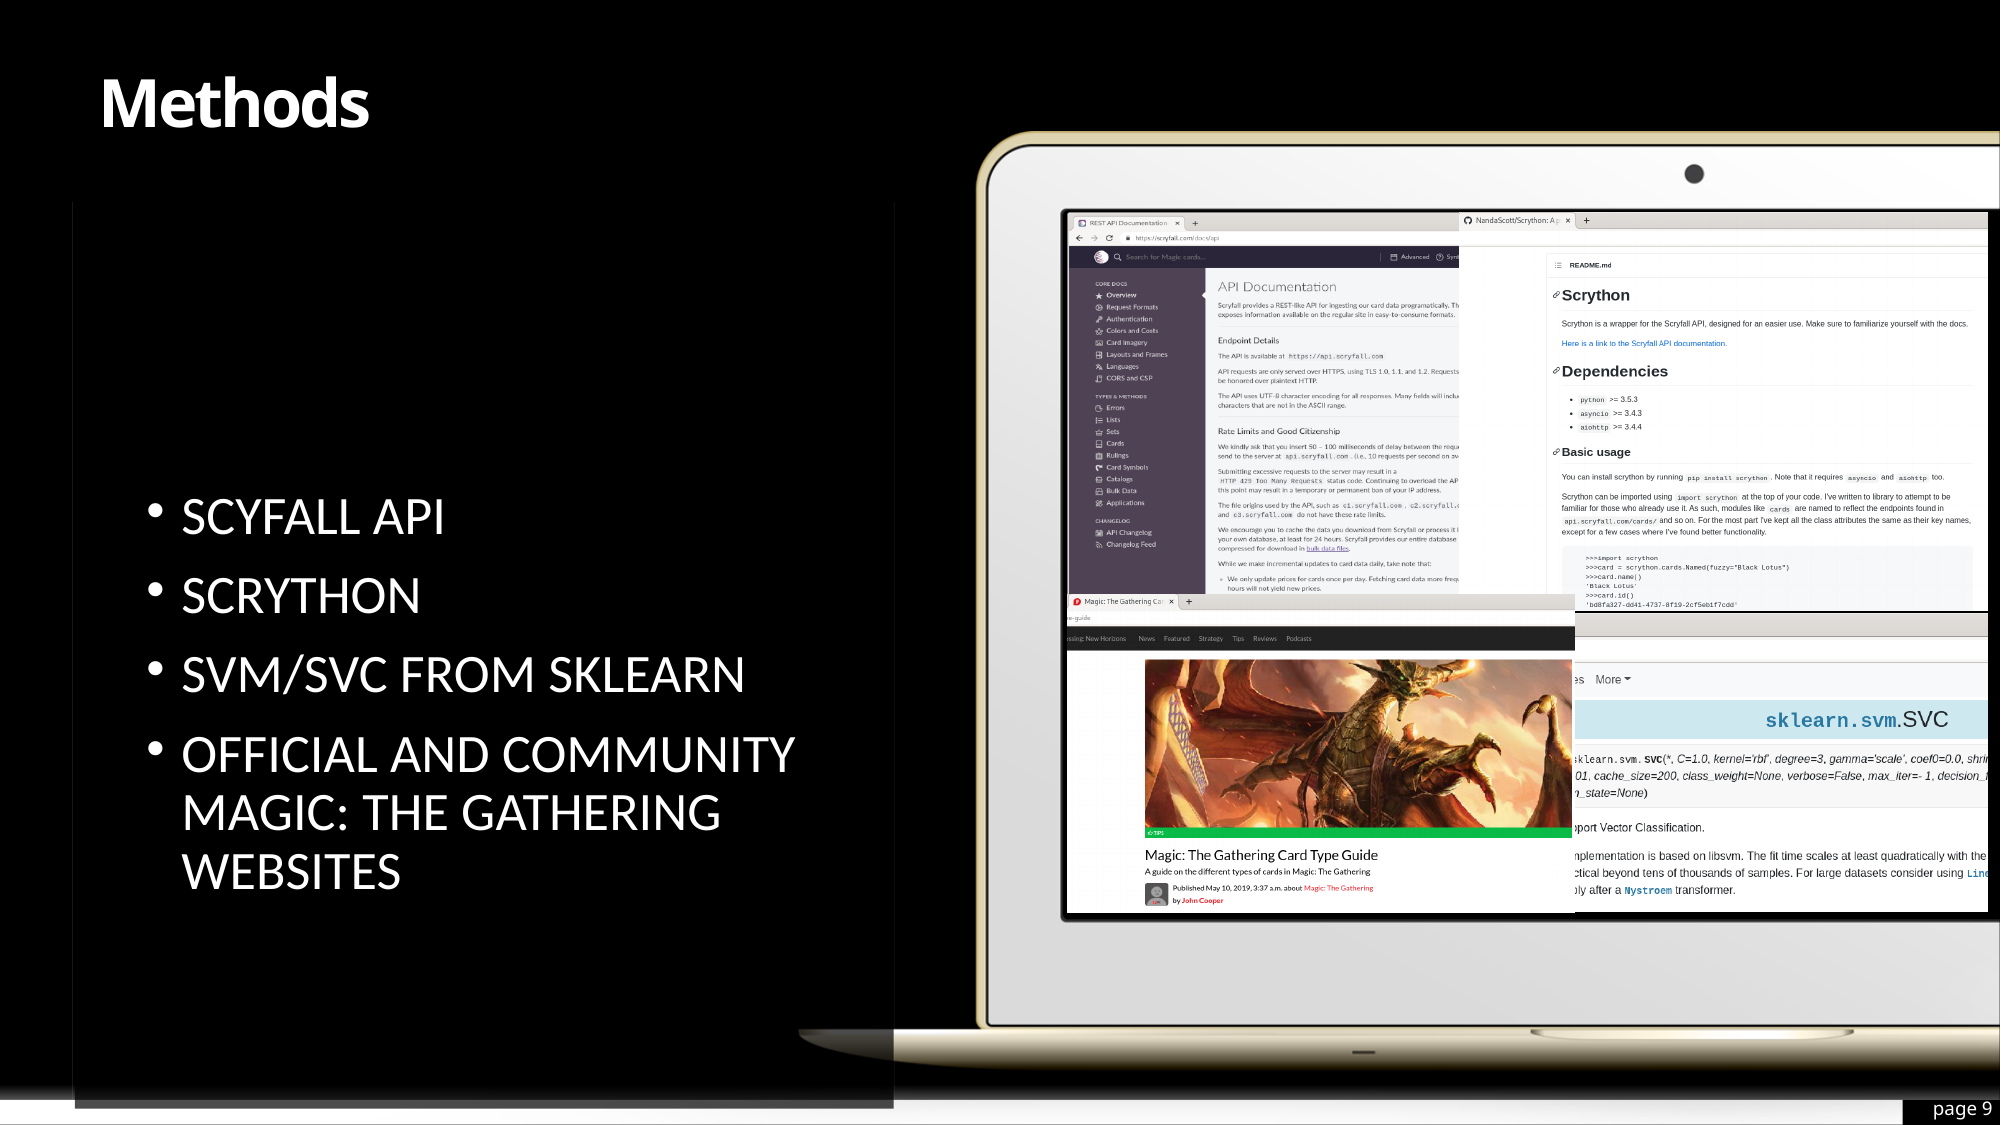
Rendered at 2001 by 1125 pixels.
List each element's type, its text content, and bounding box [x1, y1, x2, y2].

text_box page 9 [1903, 1096, 1993, 1122]
text_box Methods [98, 70, 1735, 142]
text_box [74, 211, 894, 1109]
picture [243, 131, 2000, 1125]
text_box Scyfall API Scrython SVM/SVC from SKLearn Official and Community Magic: The Gathering Websites [146, 487, 849, 565]
